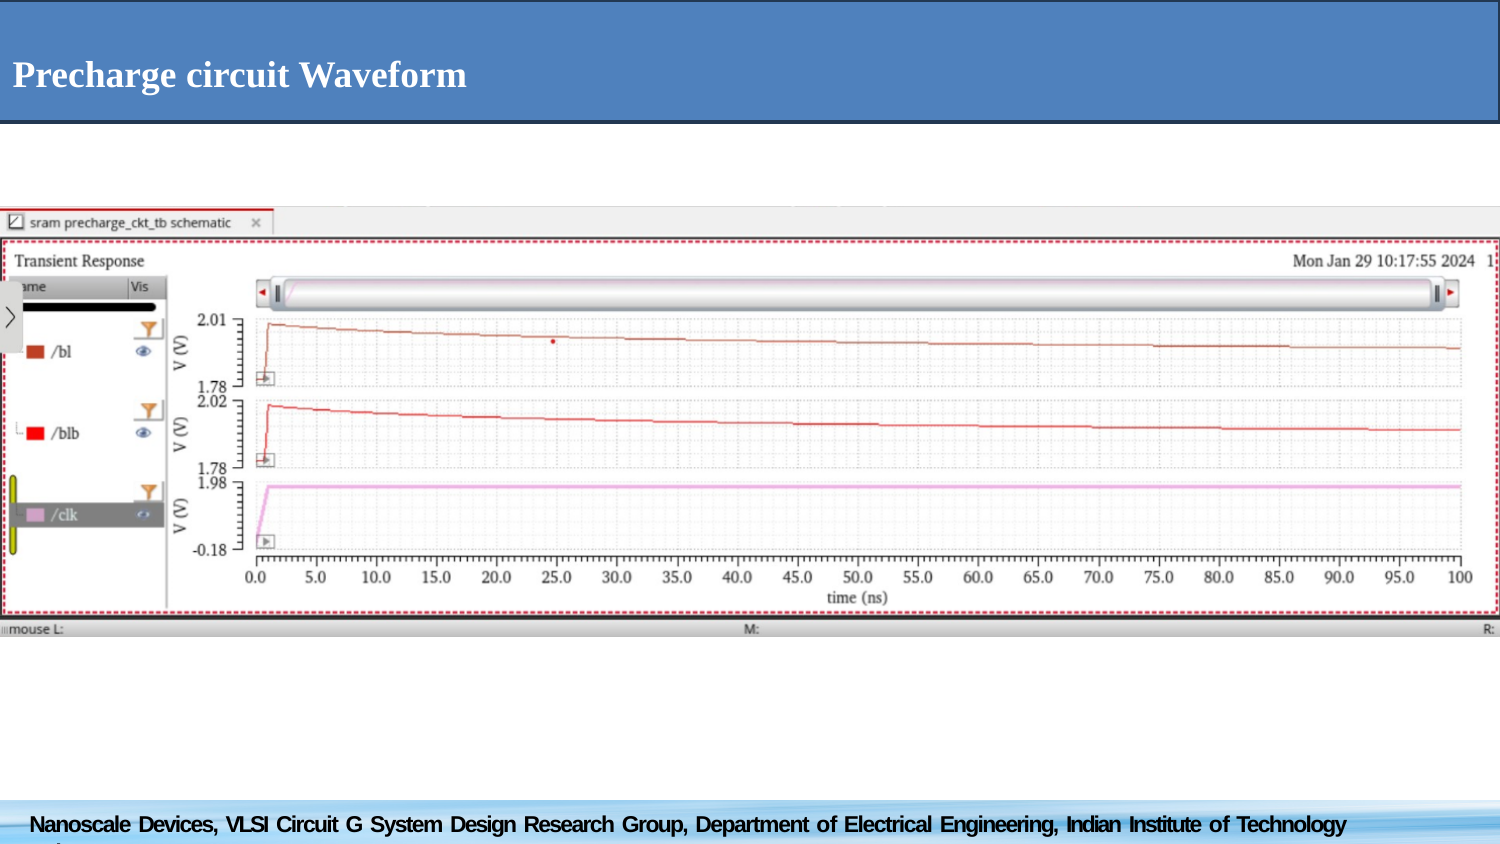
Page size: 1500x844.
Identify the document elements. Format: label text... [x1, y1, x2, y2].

picture [0, 206, 1500, 637]
picture [0, 800, 1500, 844]
text_box Precharge circuit Waveform [0, 0, 1500, 124]
text_box Nanoscale Devices, VLSI Circuit G System Design Research Group, Department of Electrical Engineering, Indian Institute of Technology Indore [12, 802, 1400, 844]
